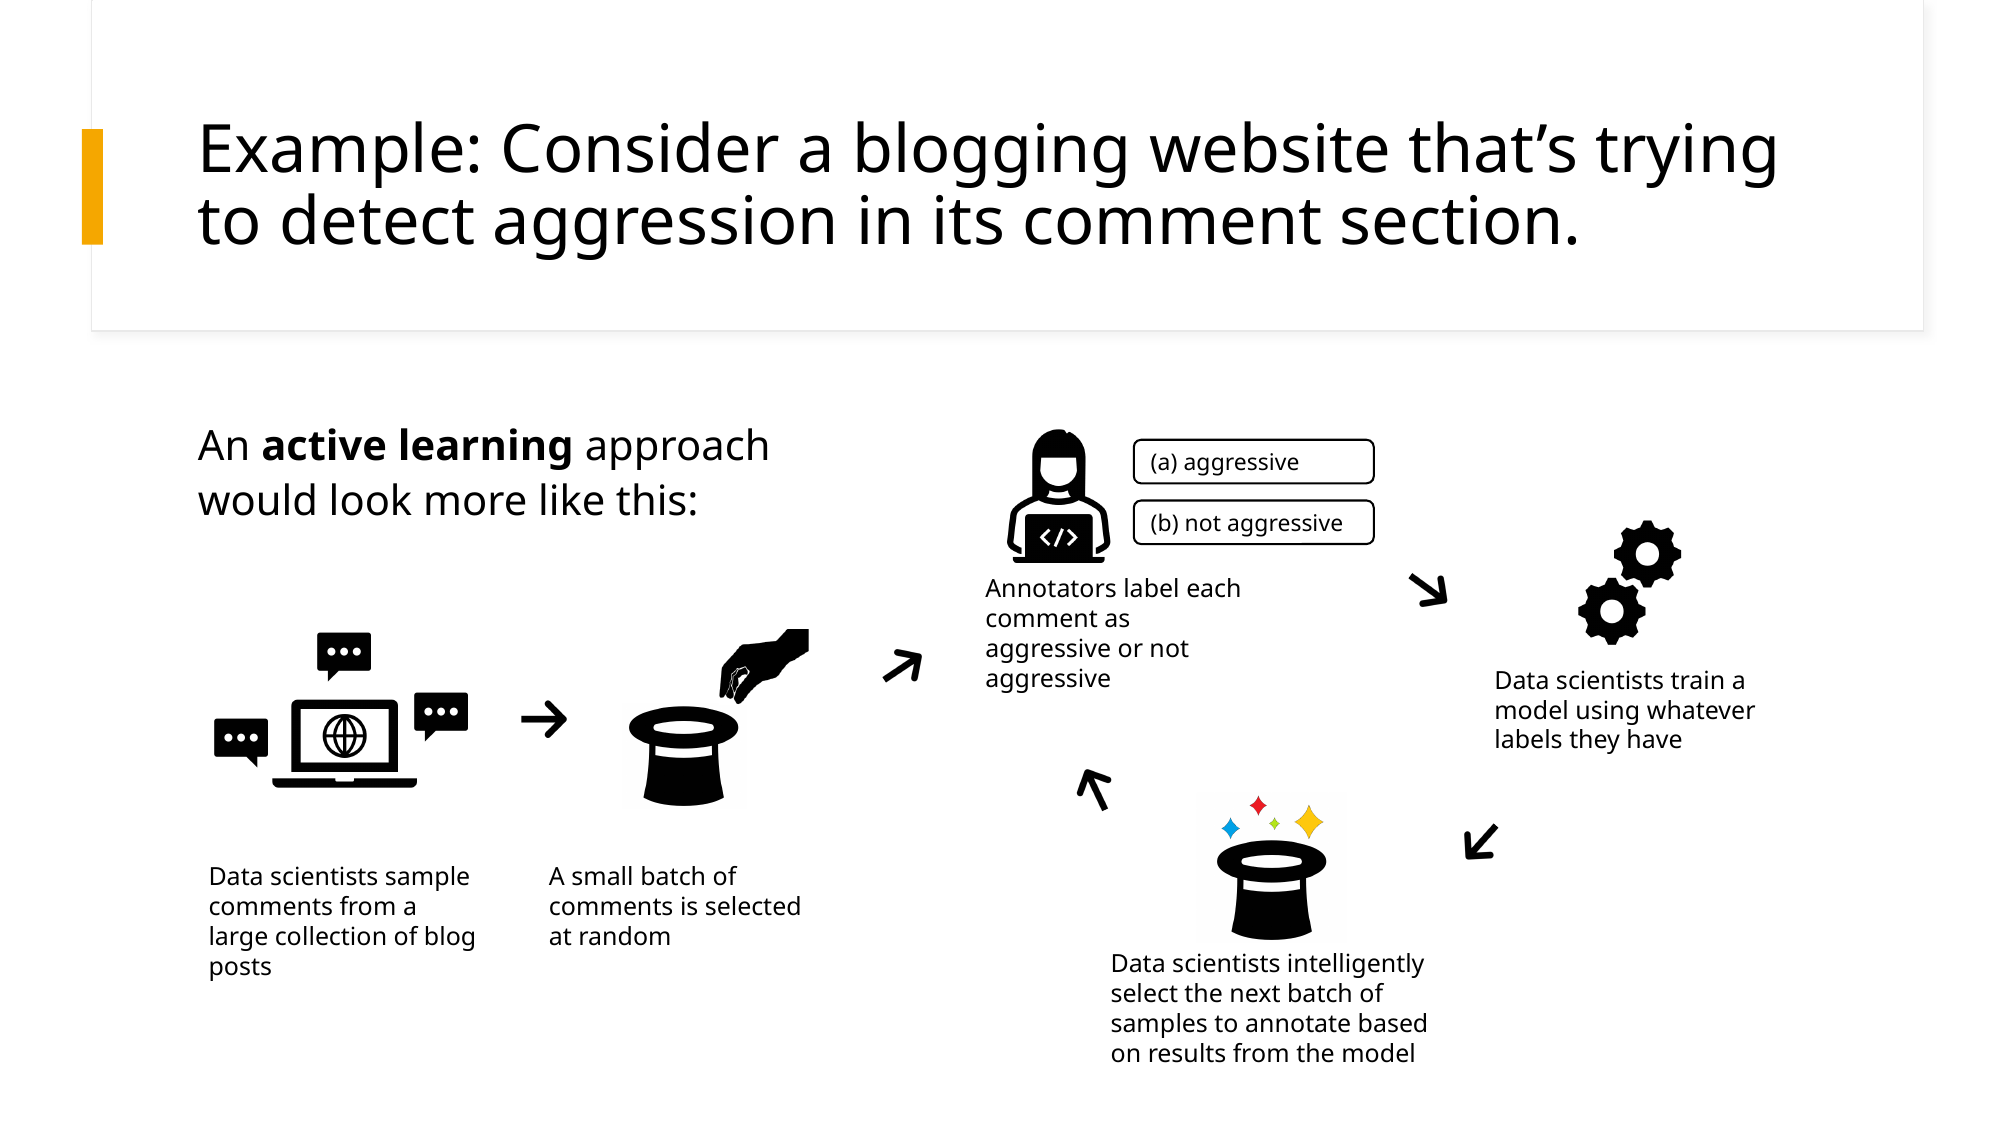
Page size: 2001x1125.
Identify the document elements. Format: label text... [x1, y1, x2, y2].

picture [521, 666, 534, 772]
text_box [193, 619, 495, 960]
text_box Data scientists intelligently select the next batch of samples to annotate based on results from the model [1095, 940, 1447, 1075]
list An active learning approach would look more like this: [183, 406, 1851, 521]
picture [855, 609, 953, 723]
title Example: Consider a blogging website that’s trying to detect aggression in its comment section. [183, 90, 1851, 284]
picture [1196, 792, 1347, 943]
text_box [970, 415, 1374, 671]
picture [1425, 790, 1535, 897]
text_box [1479, 507, 1781, 763]
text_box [534, 629, 835, 960]
picture [1379, 533, 1479, 646]
picture [1037, 735, 1153, 841]
